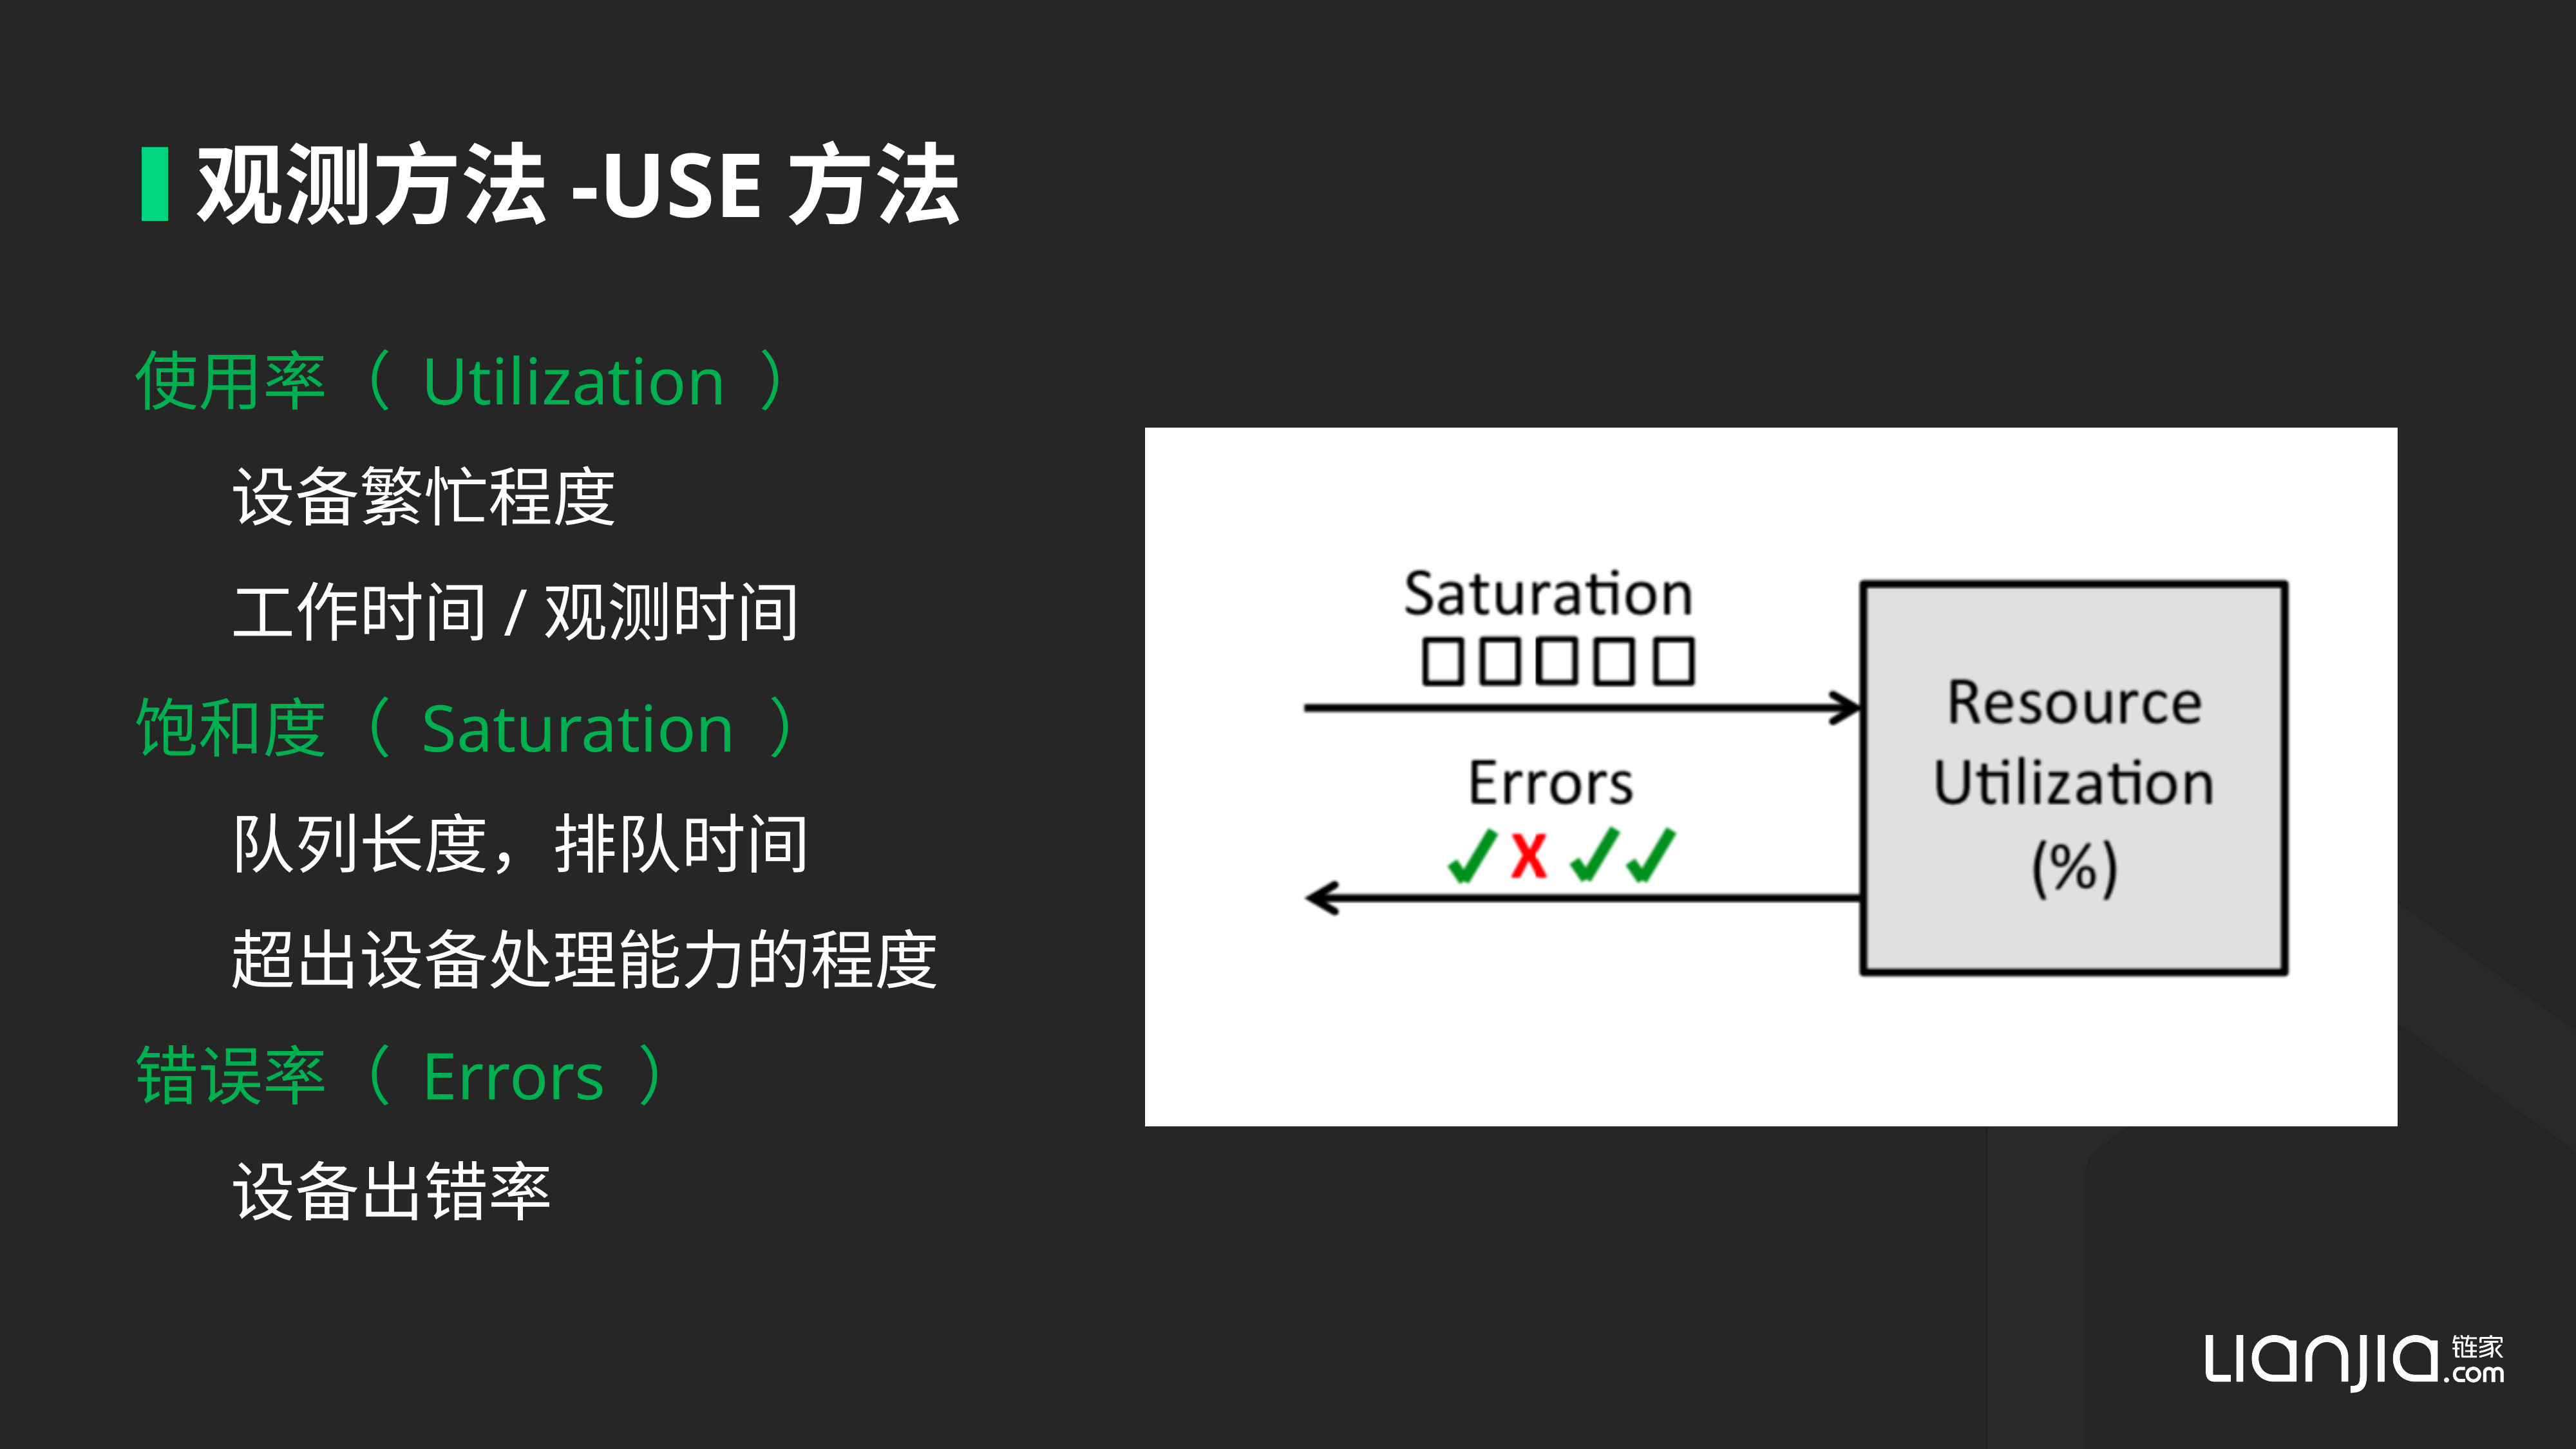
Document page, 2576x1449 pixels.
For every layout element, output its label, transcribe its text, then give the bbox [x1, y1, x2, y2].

picture [2206, 1335, 2504, 1393]
picture [1144, 428, 2398, 1126]
title 观测方法-USE方法 [187, 103, 2361, 260]
text_box 使用率（ Utilization ） 设备繁忙程度 工作时间/观测时间 饱和度（ Saturation ） 队列长度，排队时间 超出设备处理能力的程度 错误率（ Errors ） 设备出错率 [124, 296, 1092, 1449]
